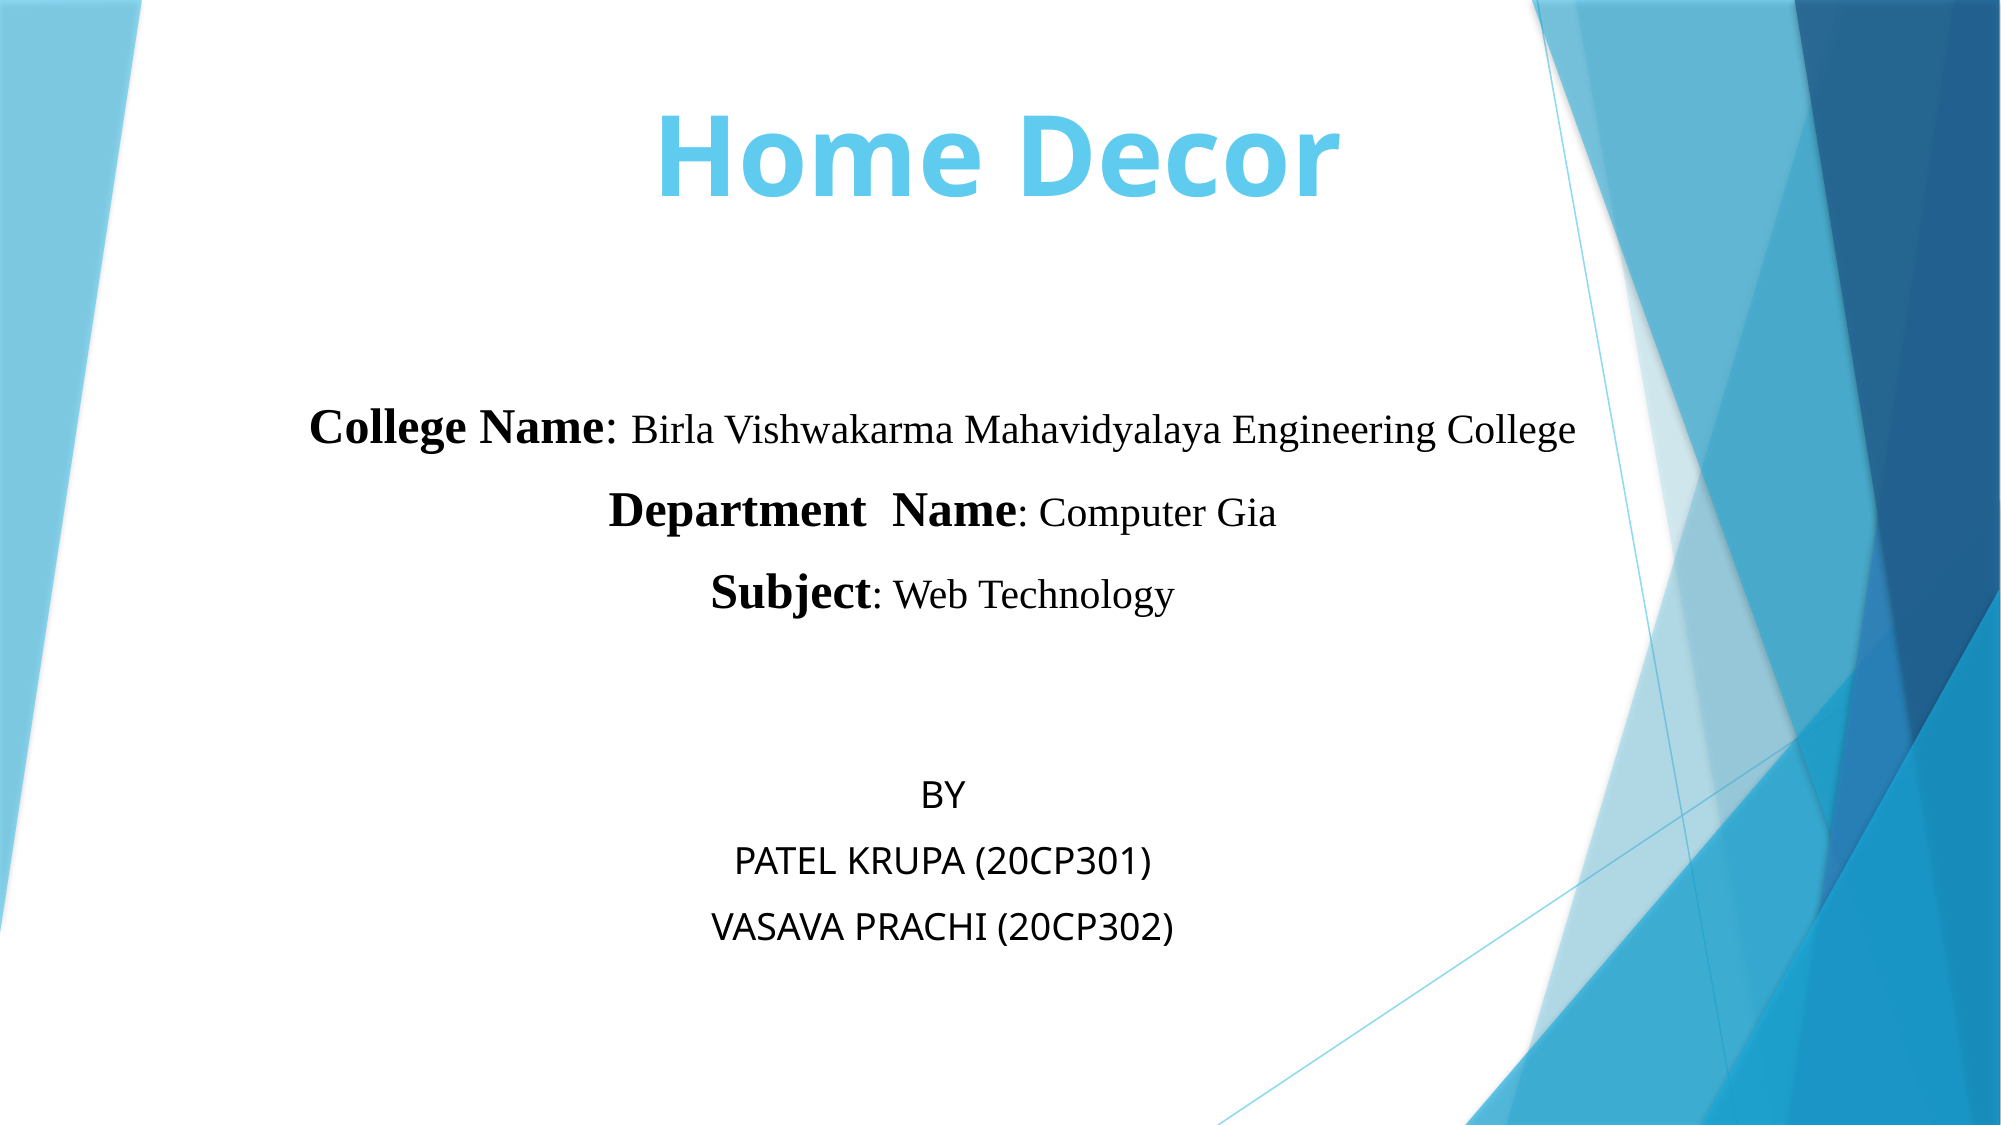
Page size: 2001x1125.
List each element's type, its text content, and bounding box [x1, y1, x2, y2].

subtitle College Name: Birla Vishwakarma Mahavidyalaya Engineering College Department Name: Computer Gia Subject: Web Technology BY PATEL KRUPA (20CP301) VASAVA PRACHI (20CP302) [211, 280, 1675, 1062]
title Home Decor [247, 16, 1748, 287]
